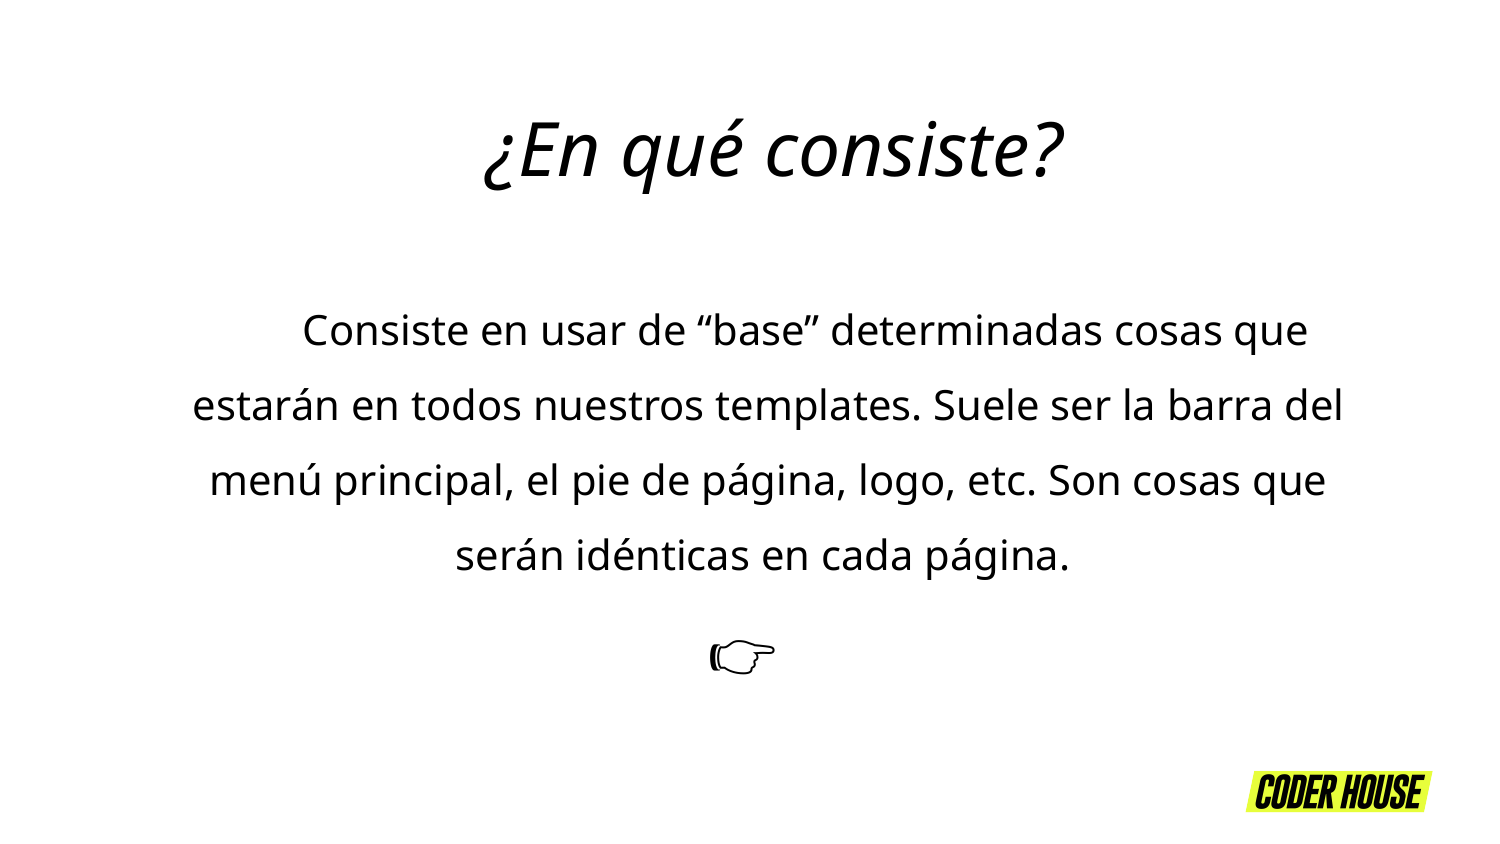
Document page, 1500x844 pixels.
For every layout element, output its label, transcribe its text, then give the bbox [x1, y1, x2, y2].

text_box 👉 [693, 602, 822, 700]
text_box ¿En qué consiste? [383, 65, 1167, 228]
picture [1241, 764, 1437, 819]
text_box Consiste en usar de “base” determinadas cosas que estarán en todos nuestros templates. Suele ser la barra del menú principal, el pie de página, logo, etc. Son cosas que serán idénticas en cada página. [176, 264, 1362, 457]
